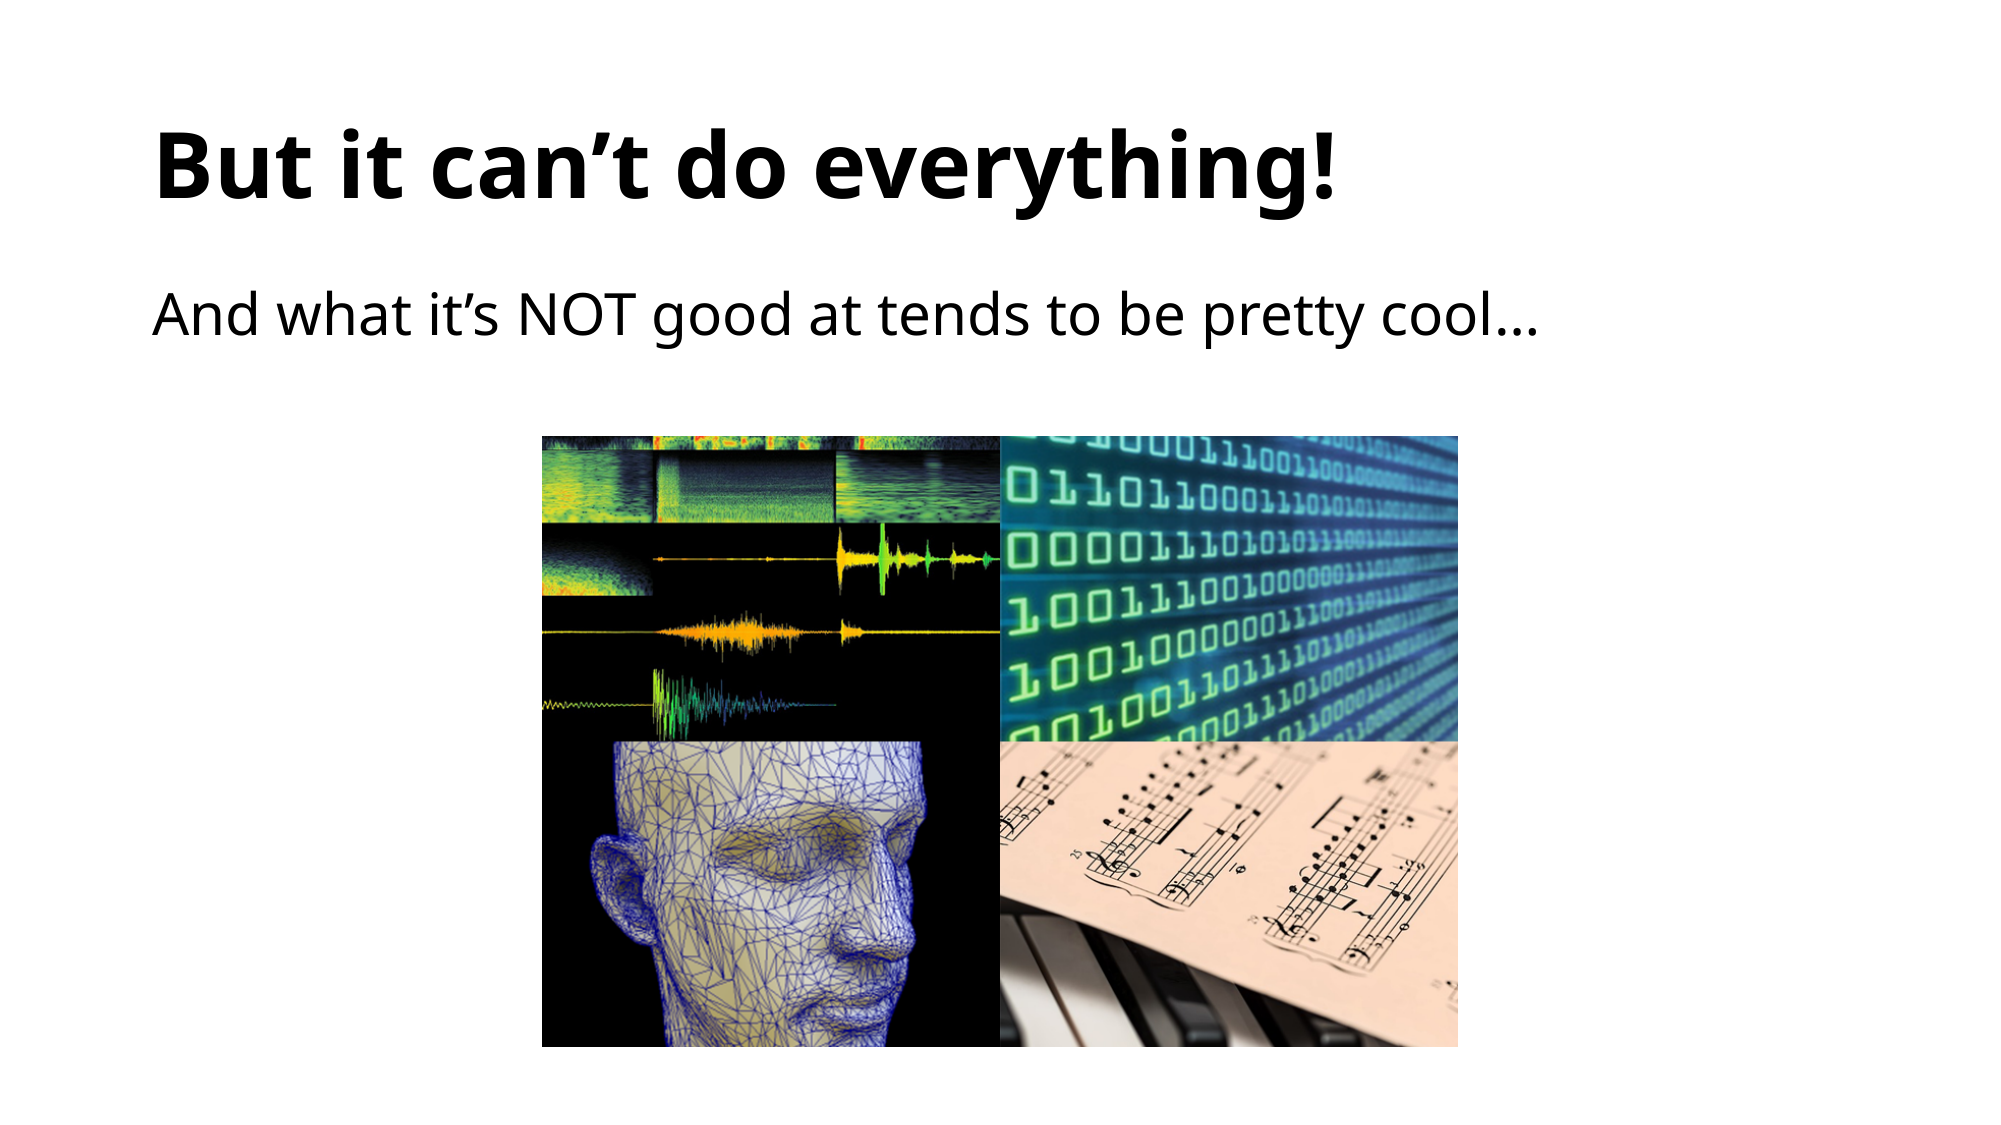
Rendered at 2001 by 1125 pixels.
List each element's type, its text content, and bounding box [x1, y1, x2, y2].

title But it can’t do everything! [137, 59, 1863, 277]
list And what it’s NOT good at tends to be pretty cool… [137, 277, 1863, 393]
picture [542, 436, 1458, 1048]
